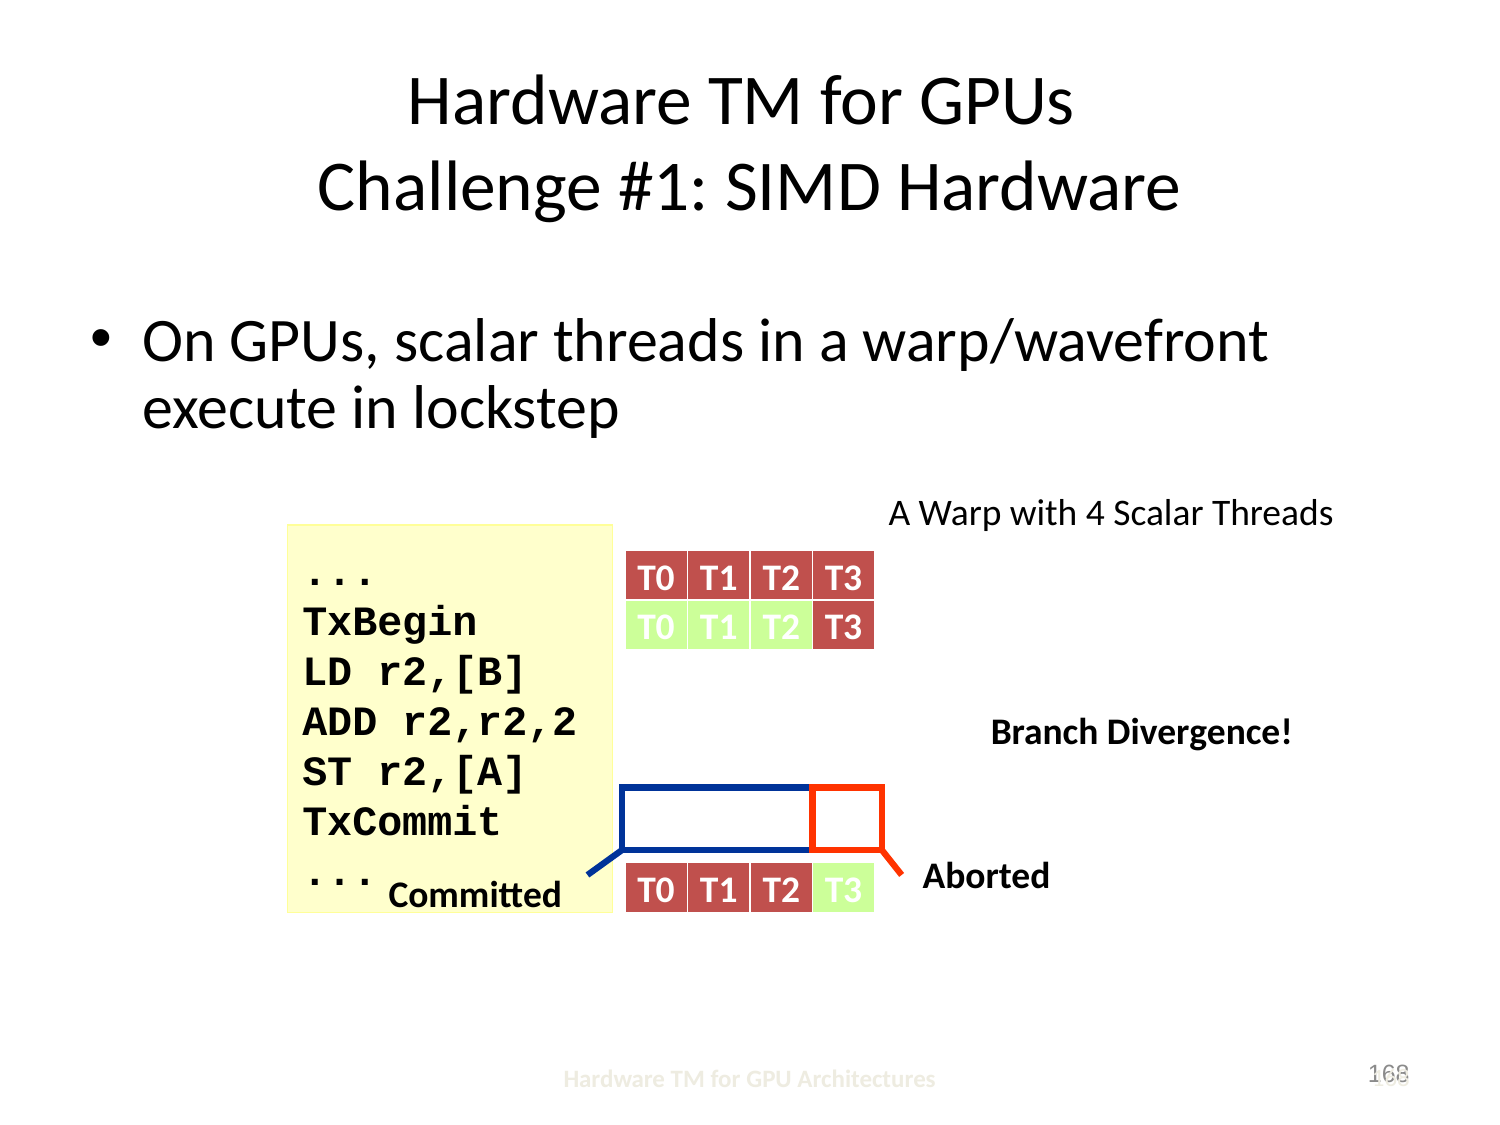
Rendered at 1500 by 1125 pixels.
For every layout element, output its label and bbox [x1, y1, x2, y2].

list [75, 299, 1425, 450]
text_box [287, 524, 1309, 923]
text_box [624, 549, 876, 651]
text_box [873, 480, 1349, 541]
title [75, 45, 1425, 233]
text_box [1074, 1024, 1425, 1100]
text_box [512, 1024, 988, 1100]
